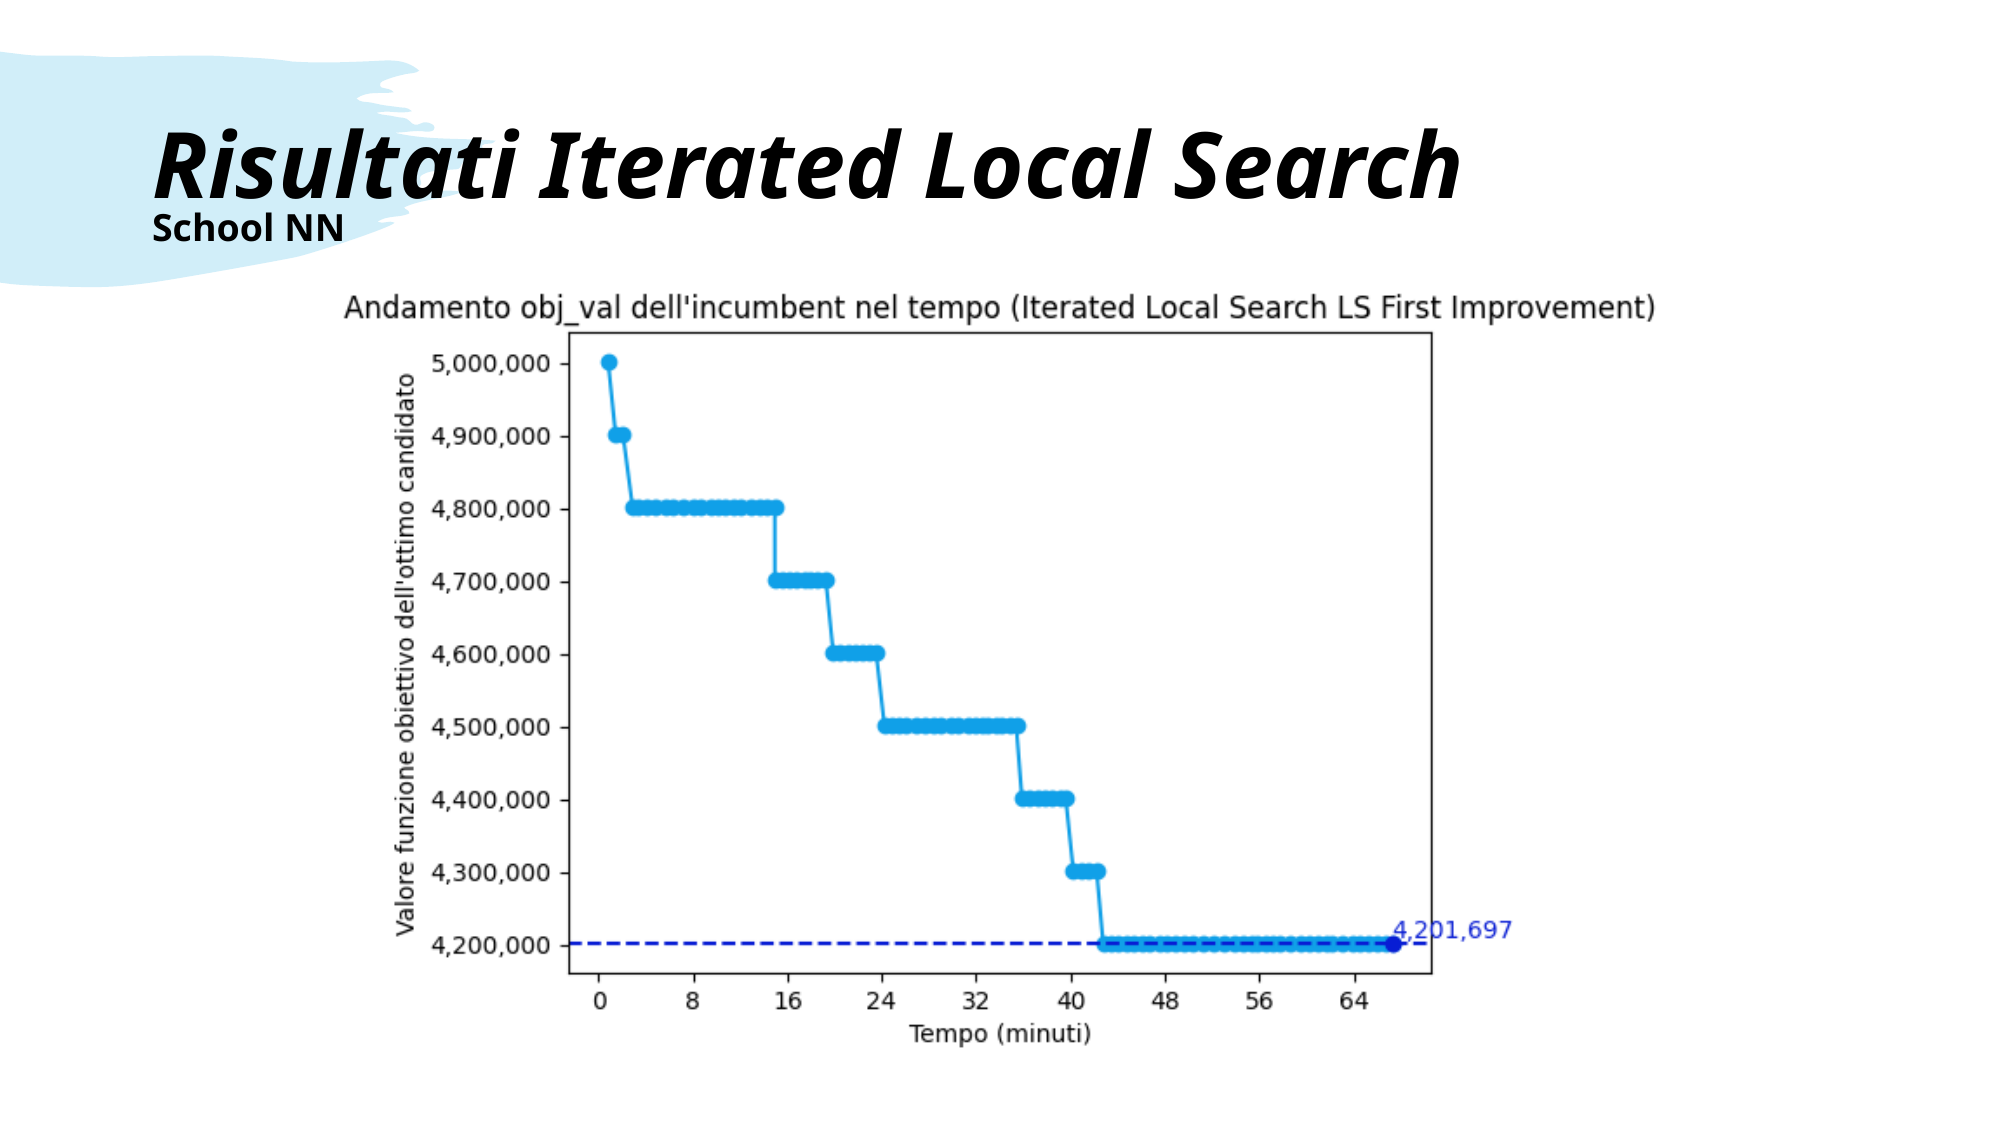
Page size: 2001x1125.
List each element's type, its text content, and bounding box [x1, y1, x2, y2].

text_box School NN [137, 196, 509, 257]
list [327, 277, 1673, 1066]
title Risultati Iterated Local Search [137, 59, 1863, 278]
